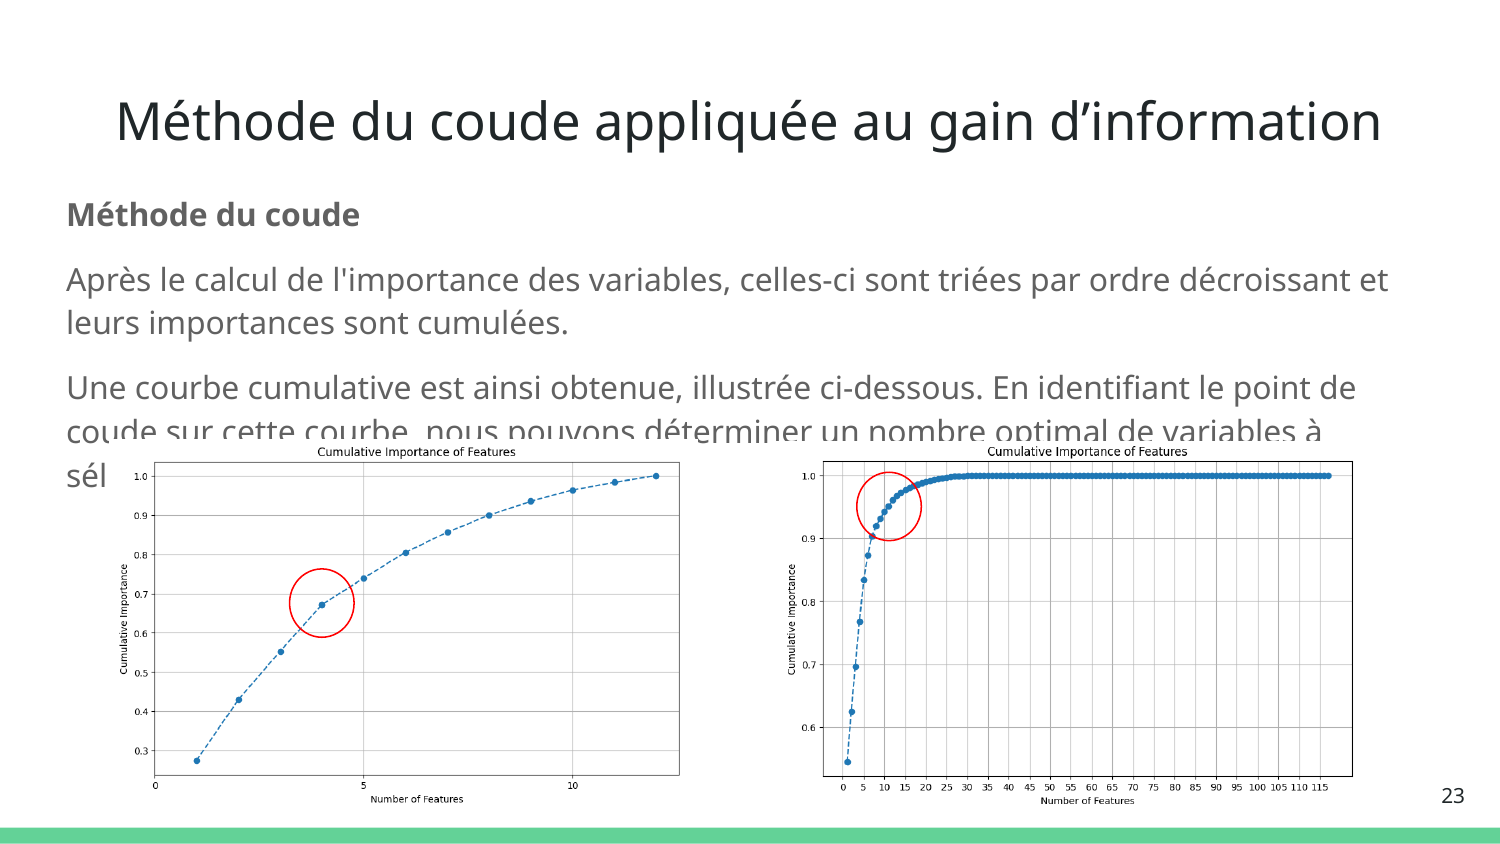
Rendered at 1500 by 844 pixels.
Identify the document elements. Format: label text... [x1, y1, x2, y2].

picture [108, 439, 698, 812]
list Méthode du coude Après le calcul de l'importance des variables, celles-ci sont triées par ordre décroissant et leurs importances sont cumulées. Une courbe cumulative est ainsi obtenue, illustrée ci-dessous. En identifiant le point de coude sur cette courbe, nous pouvons déterminer un nombre optimal de variables à sélectionner. [51, 173, 1449, 513]
title Méthode du coude appliquée au gain d’information [51, 72, 1449, 167]
picture [776, 440, 1366, 810]
slide_number ‹#› [1389, 764, 1480, 830]
